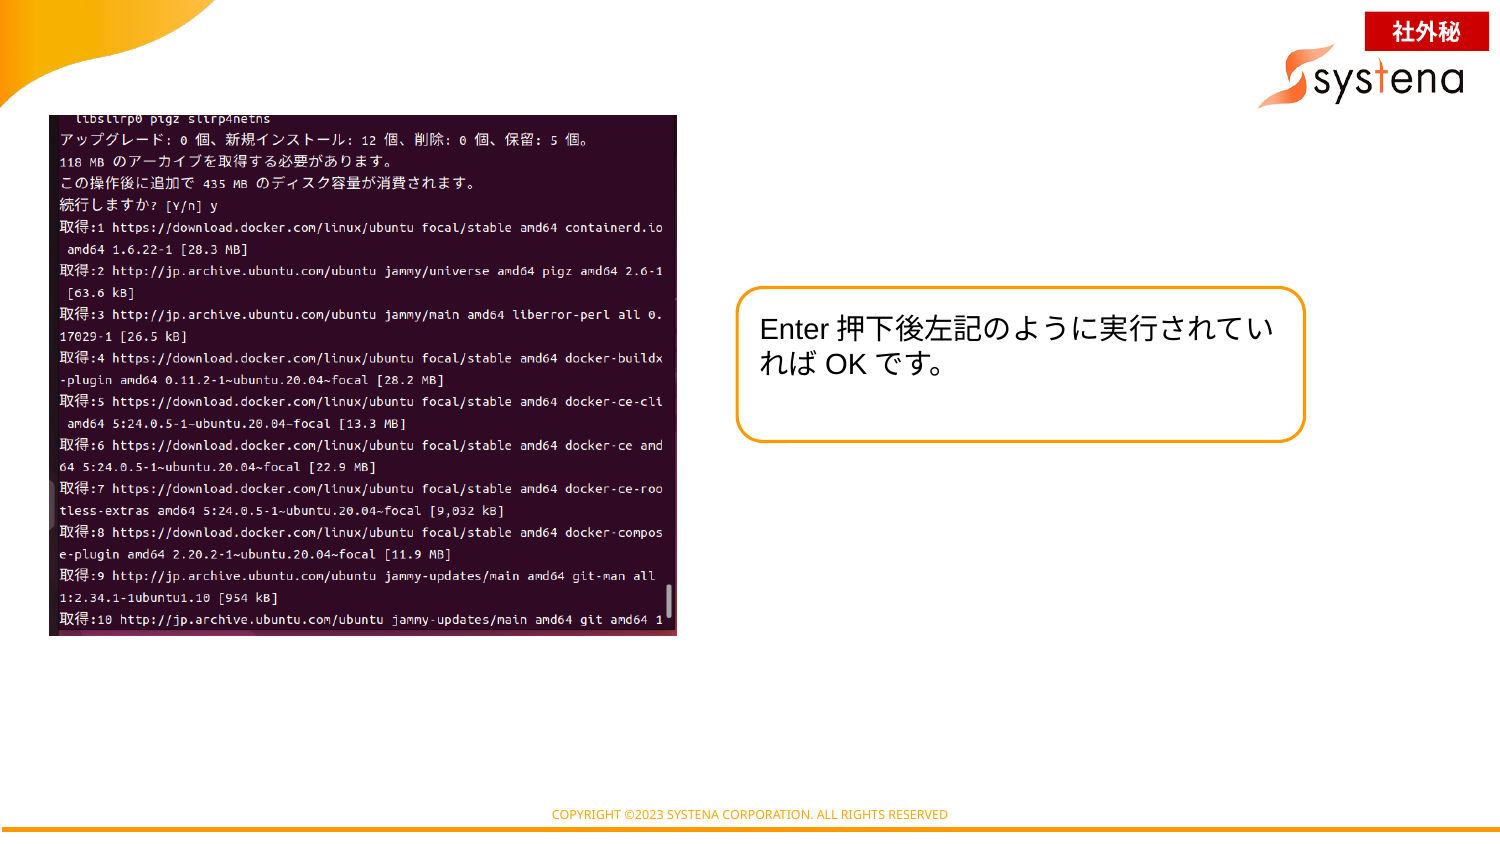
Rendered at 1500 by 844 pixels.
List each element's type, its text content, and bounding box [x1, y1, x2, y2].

text_box Enter押下後左記のように実行されていればOKです。 [737, 287, 1305, 442]
picture [1257, 43, 1463, 109]
picture [0, 0, 677, 636]
